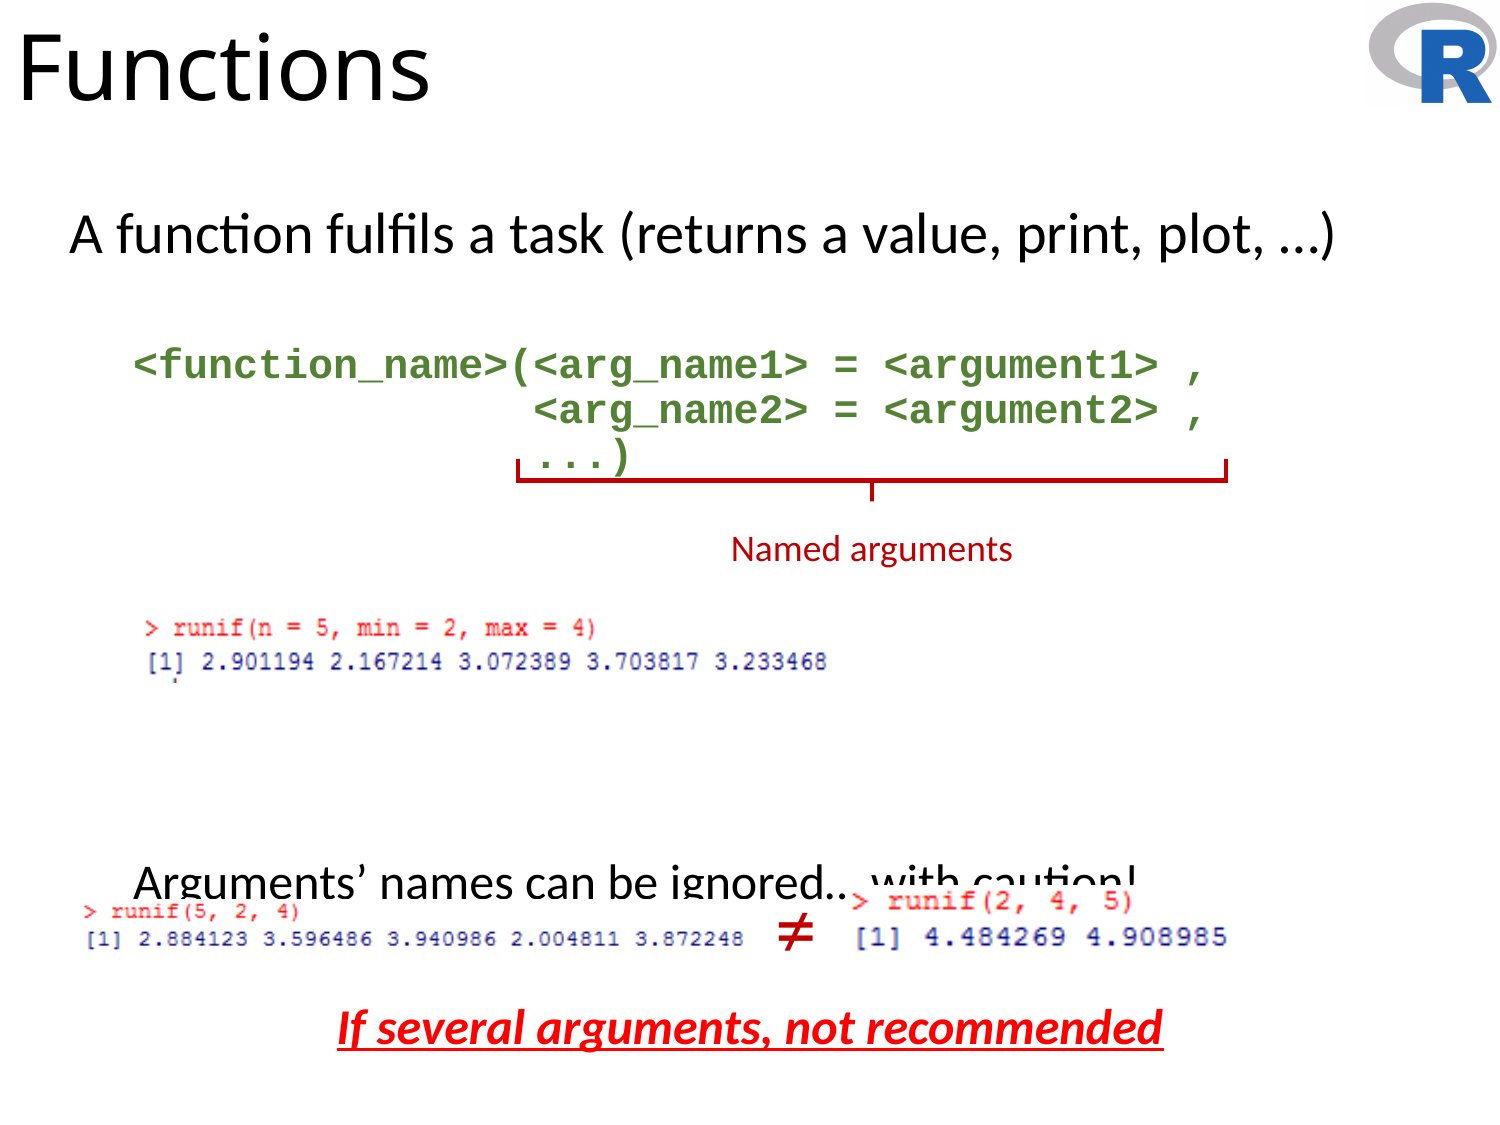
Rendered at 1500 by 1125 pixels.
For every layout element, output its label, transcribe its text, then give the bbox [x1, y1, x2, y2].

text_box If several arguments, not recommended [310, 986, 1190, 1062]
list A function fulfils a task (returns a value, print, plot, …) <function_name>(<arg_name1> = <argument1> , <arg_name2> = <argument2> , ...) Arguments’ names can be ignored… with caution! [43, 195, 1357, 1022]
text_box Named arguments [629, 517, 1115, 577]
text_box ≠ [713, 867, 879, 983]
text_box Functions [0, 0, 1500, 141]
picture [1365, 0, 1500, 107]
text_box [517, 459, 1227, 502]
picture [143, 615, 837, 684]
picture [80, 899, 750, 953]
picture [847, 885, 1249, 953]
